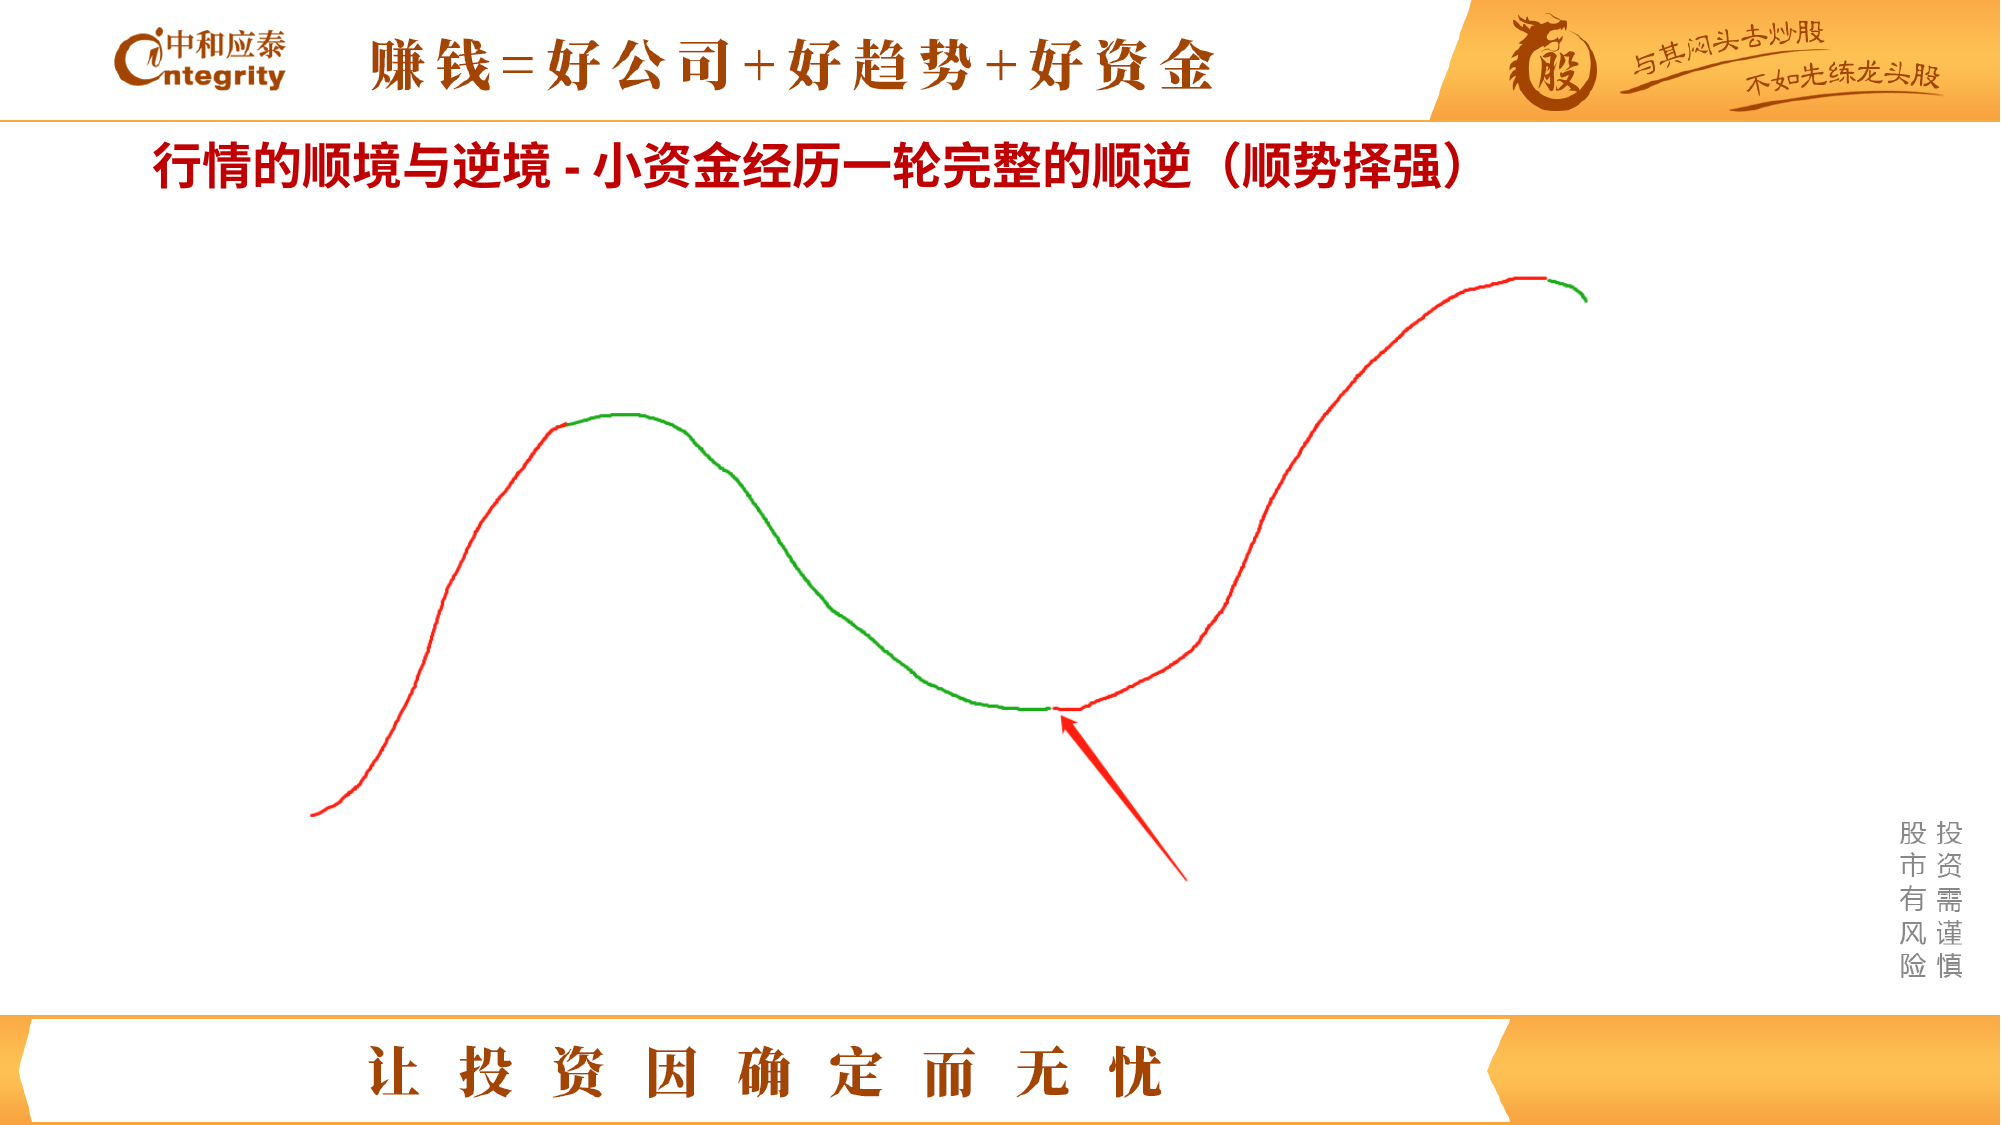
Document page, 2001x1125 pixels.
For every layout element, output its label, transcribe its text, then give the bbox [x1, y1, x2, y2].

picture [0, 0, 2000, 1125]
title 行情的顺境与逆境-小资金经历一轮完整的顺逆（顺势择强） [137, 59, 1863, 278]
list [260, 233, 1604, 948]
